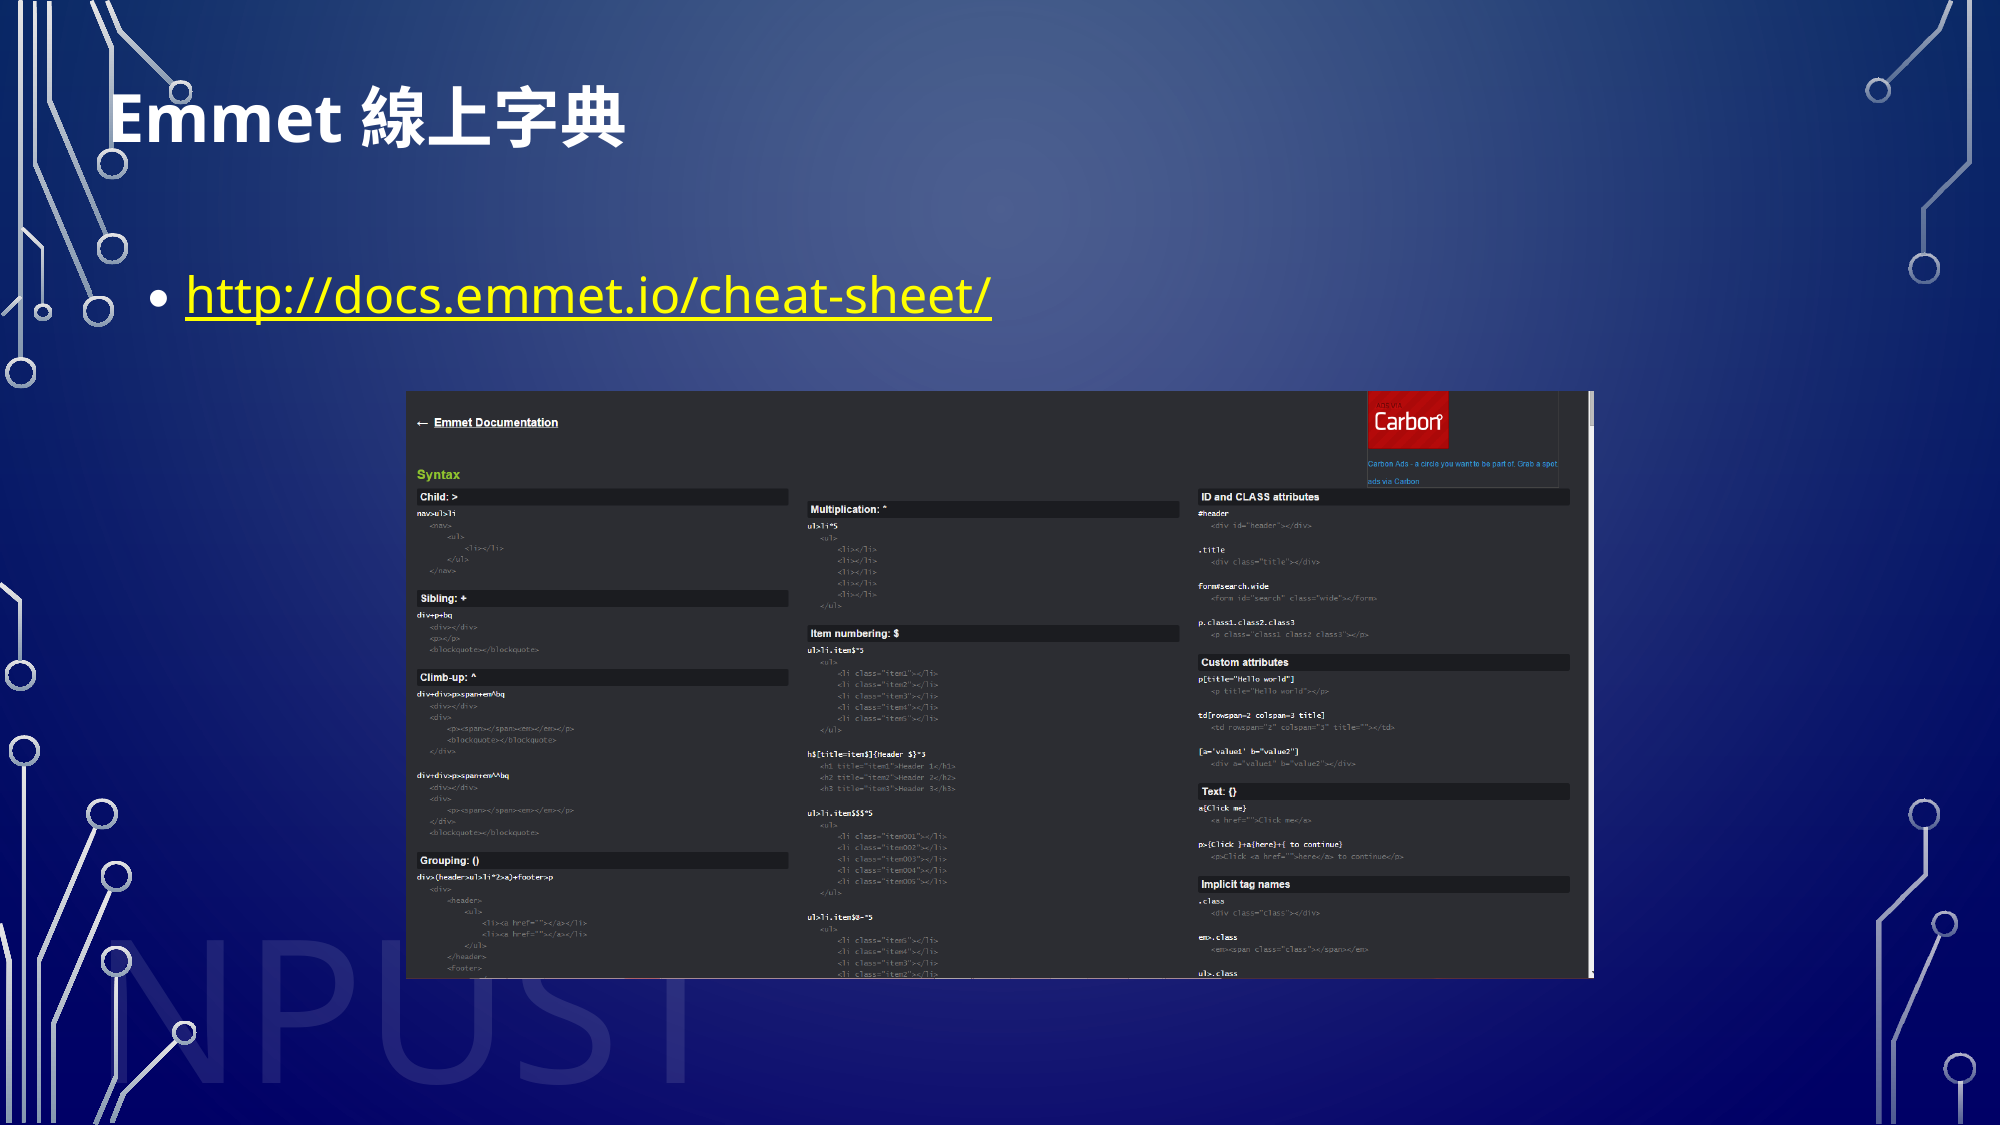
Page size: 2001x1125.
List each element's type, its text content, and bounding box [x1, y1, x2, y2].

picture [406, 391, 1594, 979]
list http://docs.emmet.io/cheat-sheet/ [132, 242, 1868, 950]
title Emmet線上字典 [92, 28, 1908, 215]
